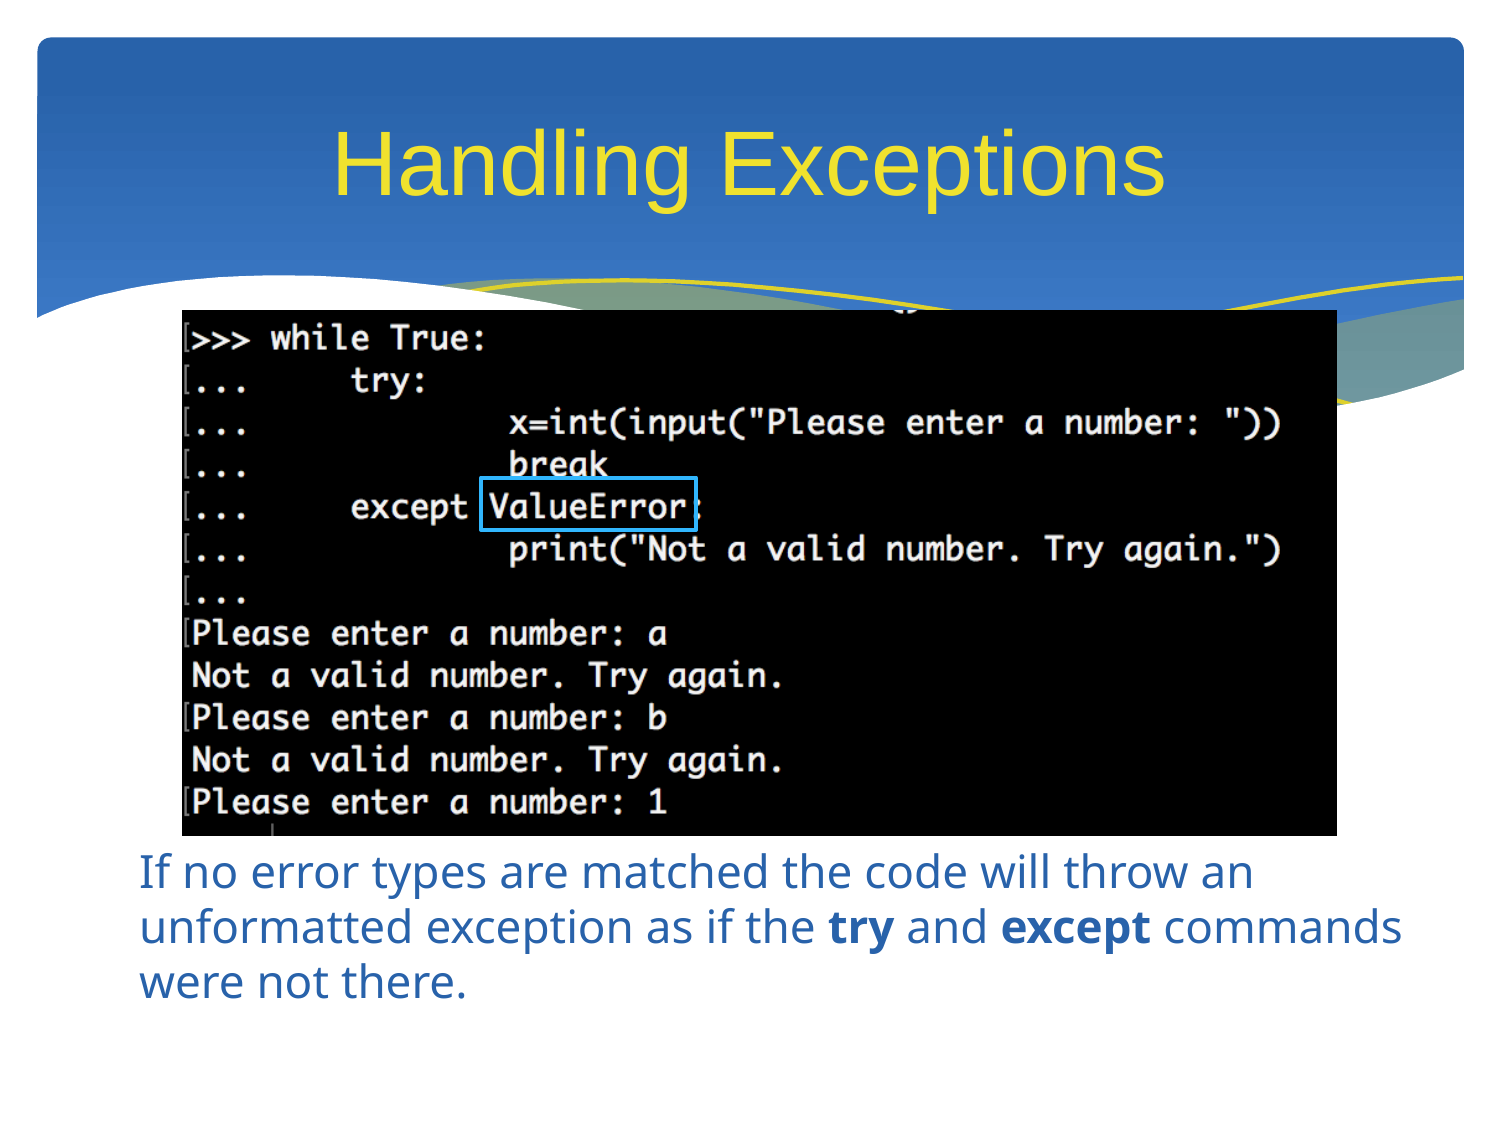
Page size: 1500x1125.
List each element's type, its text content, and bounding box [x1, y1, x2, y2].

text_box If no error types are matched the code will throw an unformatted exception as if the try and except commands were not there. [74, 835, 1445, 1103]
picture [182, 309, 1337, 836]
title Handling Exceptions [75, 55, 1425, 261]
